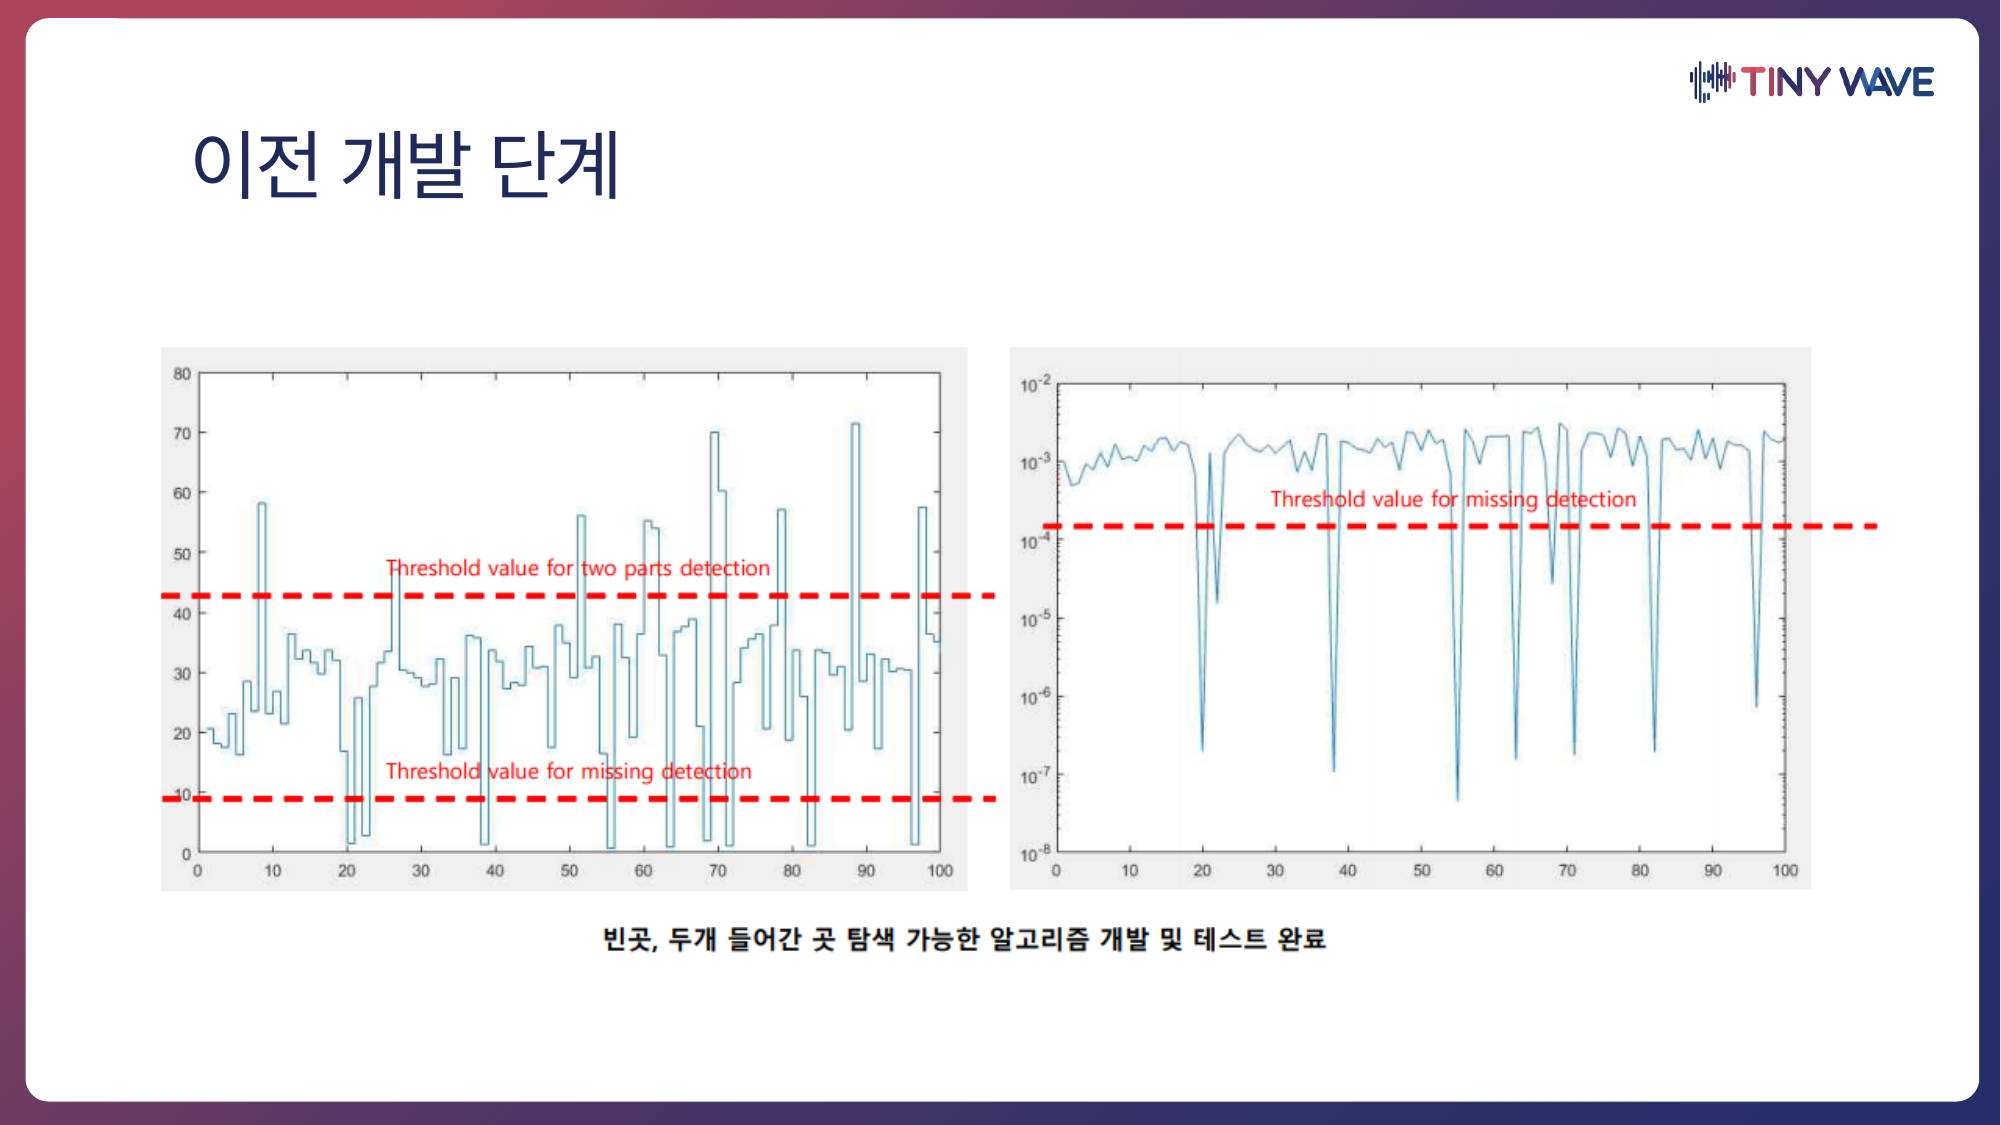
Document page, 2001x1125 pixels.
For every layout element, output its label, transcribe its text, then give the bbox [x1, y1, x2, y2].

text_box 이전 개발 단계 [189, 118, 624, 195]
picture [0, 0, 2001, 1125]
